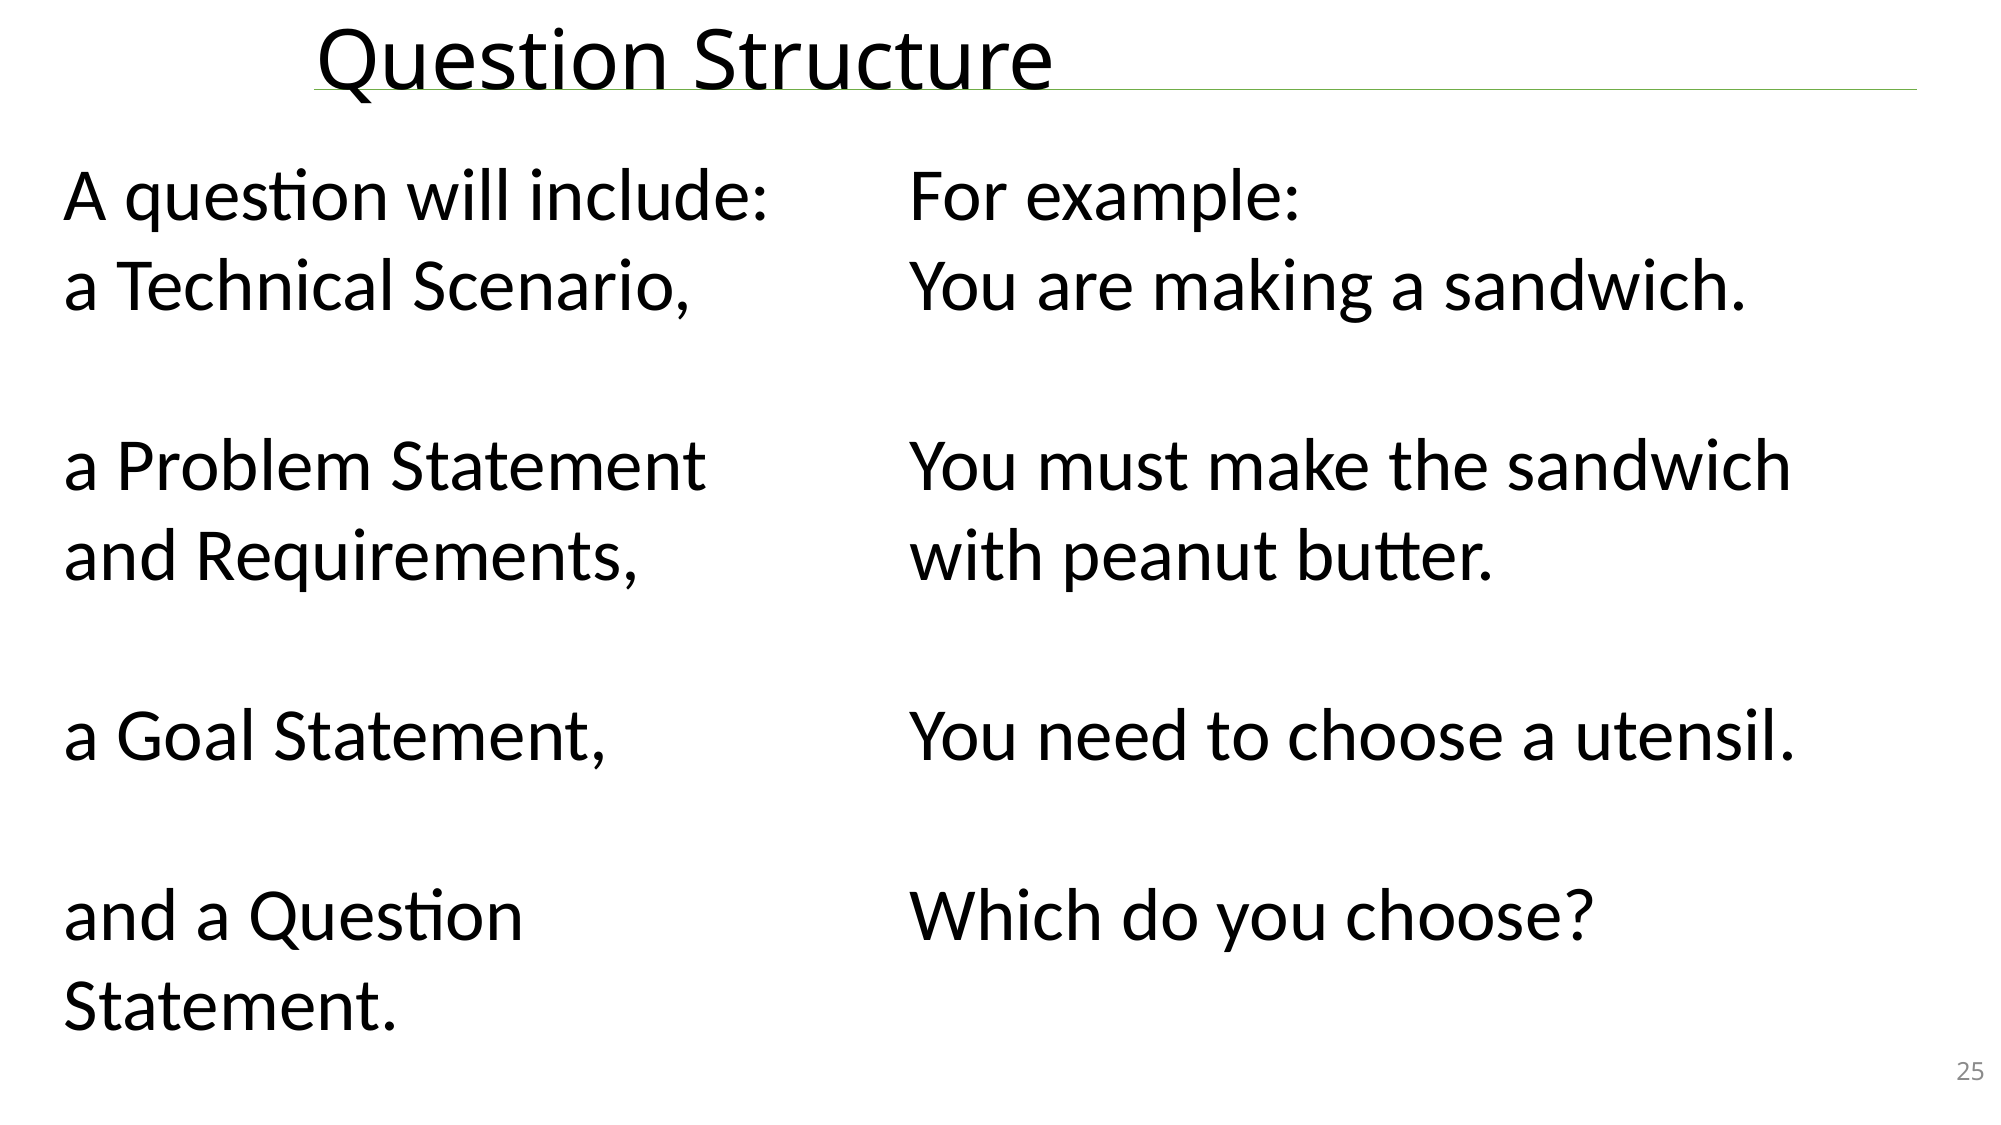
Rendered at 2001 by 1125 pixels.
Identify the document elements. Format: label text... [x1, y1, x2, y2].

text_box A question will include: a Technical Scenario, a Problem Statement and Requirements, a Goal Statement, and a Question Statement. [48, 137, 795, 867]
text_box For example: You are making a sandwich. You must make the sandwich with peanut butter. You need to choose a utensil. Which do you choose? [894, 137, 1954, 867]
title Question Structure [300, 0, 1917, 125]
slide_number 25 [1533, 1042, 2000, 1103]
